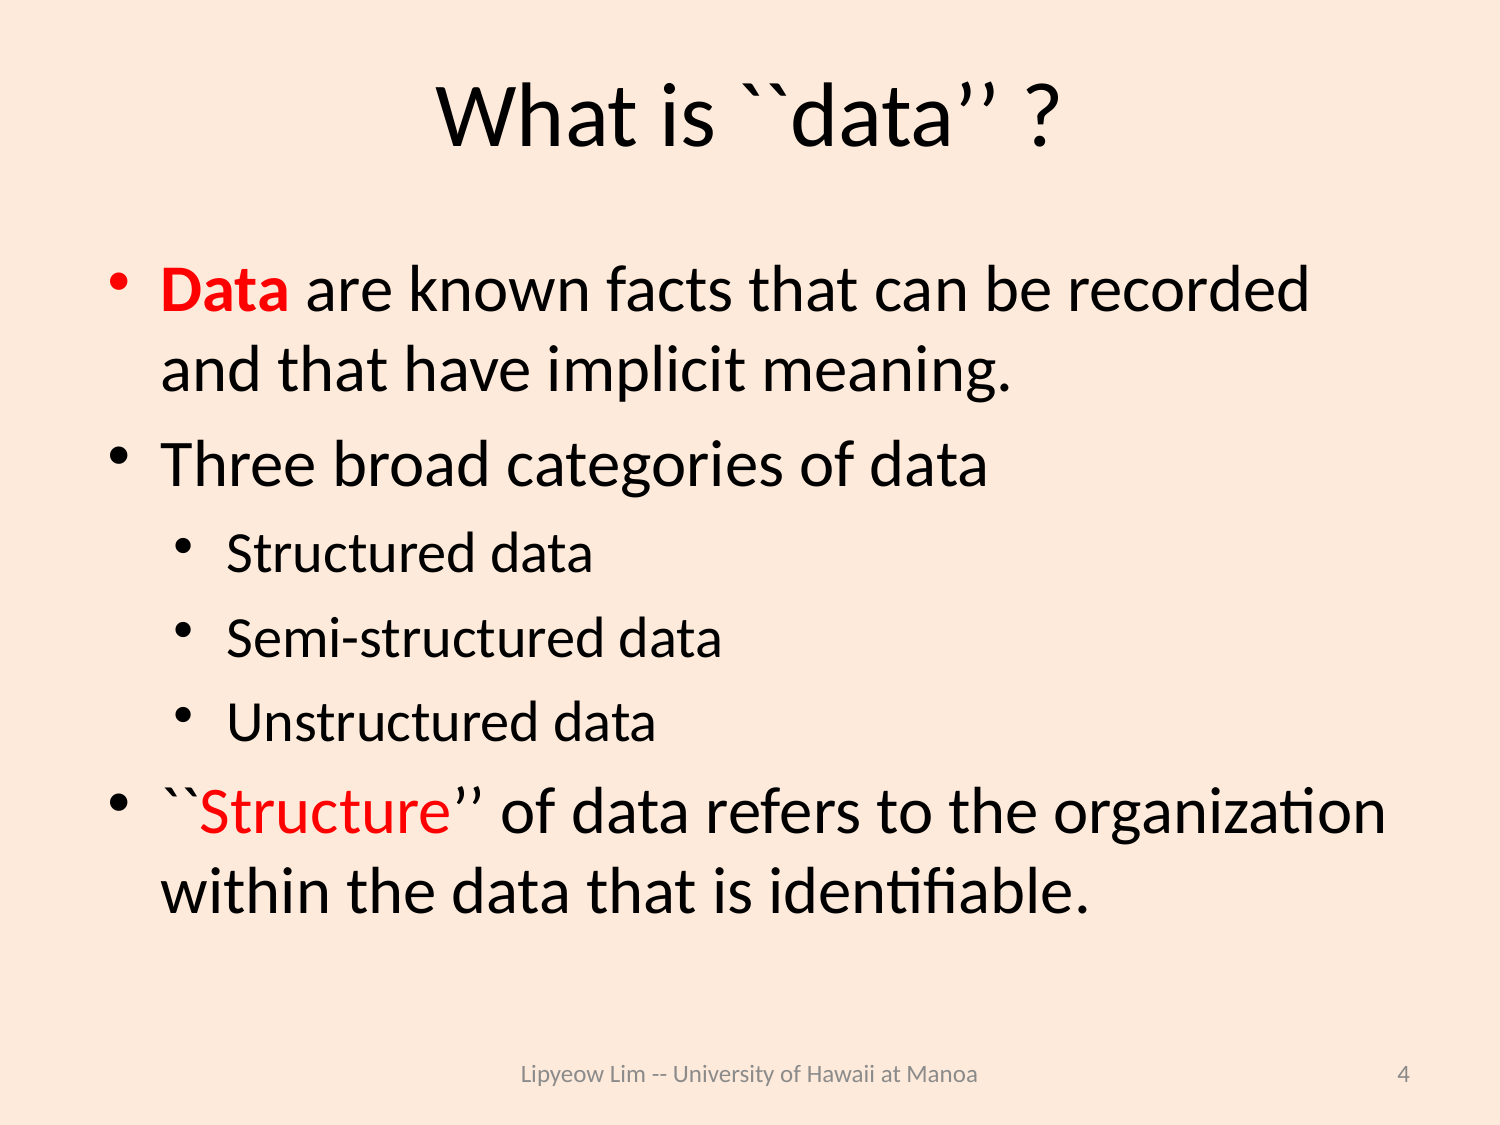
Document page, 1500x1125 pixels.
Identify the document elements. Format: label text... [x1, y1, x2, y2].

title What is ``data’’ ? [74, 44, 1426, 176]
footer Lipyeow Lim -- University of Hawaii at Manoa [450, 1042, 1050, 1103]
list Data are known facts that can be recorded and that have implicit meaning. Three broad categories of data Structured data Semi-structured data Unstructured data ``Structure’’ of data refers to the organization within the data that is identifiable. [74, 237, 1426, 1006]
slide_number 4 [1074, 1042, 1425, 1103]
